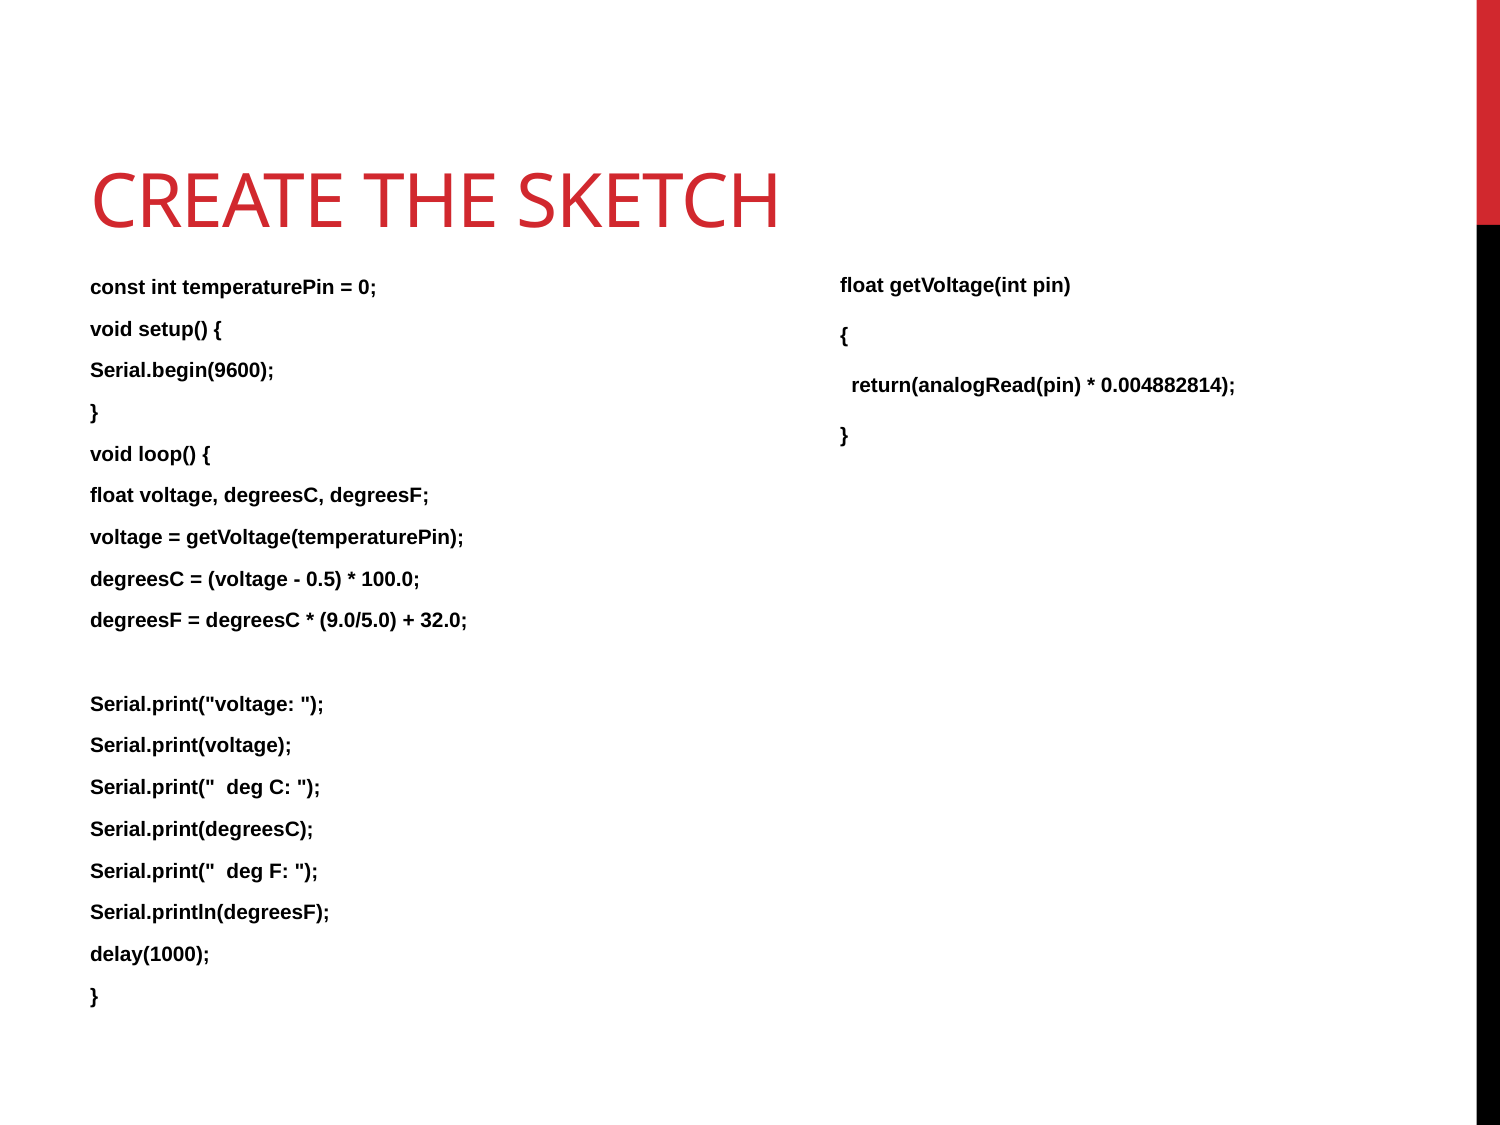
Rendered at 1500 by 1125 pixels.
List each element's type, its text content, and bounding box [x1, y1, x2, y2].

title Create the sketch [75, 25, 1025, 250]
text_box float getVoltage(int pin) { return(analogRead(pin) * 0.004882814); } [825, 264, 1415, 455]
list const int temperaturePin = 0; void setup() { Serial.begin(9600); } void loop() { float voltage, degreesC, degreesF; voltage = getVoltage(temperaturePin); degreesC = (voltage - 0.5) * 100.0; degreesF = degreesC * (9.0/5.0) + 32.0; Serial.print("voltage: "); Serial.print(voltage); Serial.print(" deg C: "); Serial.print(degreesC); Serial.print(" deg F: "); Serial.println(degreesF); delay(1000); } [75, 266, 690, 1066]
